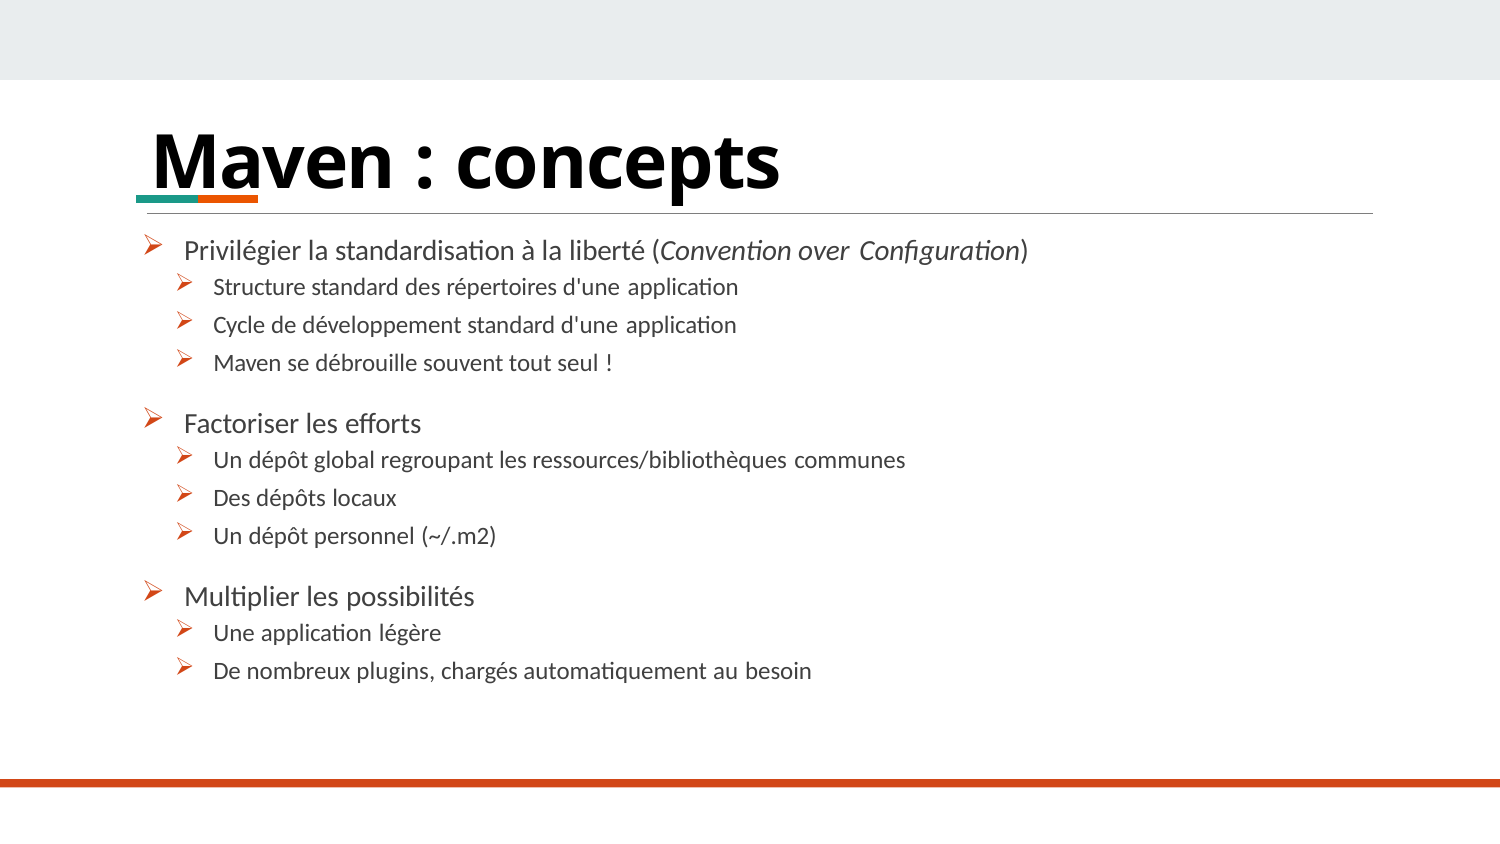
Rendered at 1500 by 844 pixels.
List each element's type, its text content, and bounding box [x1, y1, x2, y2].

text_box Privilégier la standardisation à la liberté (Convention over Configuration) Structure standard des répertoires d'une application Cycle de développement standard d'une application Maven se débrouille souvent tout seul ! Factoriser les efforts Un dépôt global regroupant les ressources/bibliothèques communes Des dépôts locaux Un dépôt personnel (~/.m2) Multiplier les possibilités Une application légère De nombreux plugins, chargés automatiquement au besoin [139, 224, 1405, 685]
title Maven : concepts [147, 111, 844, 224]
text_box [0, 779, 1500, 788]
